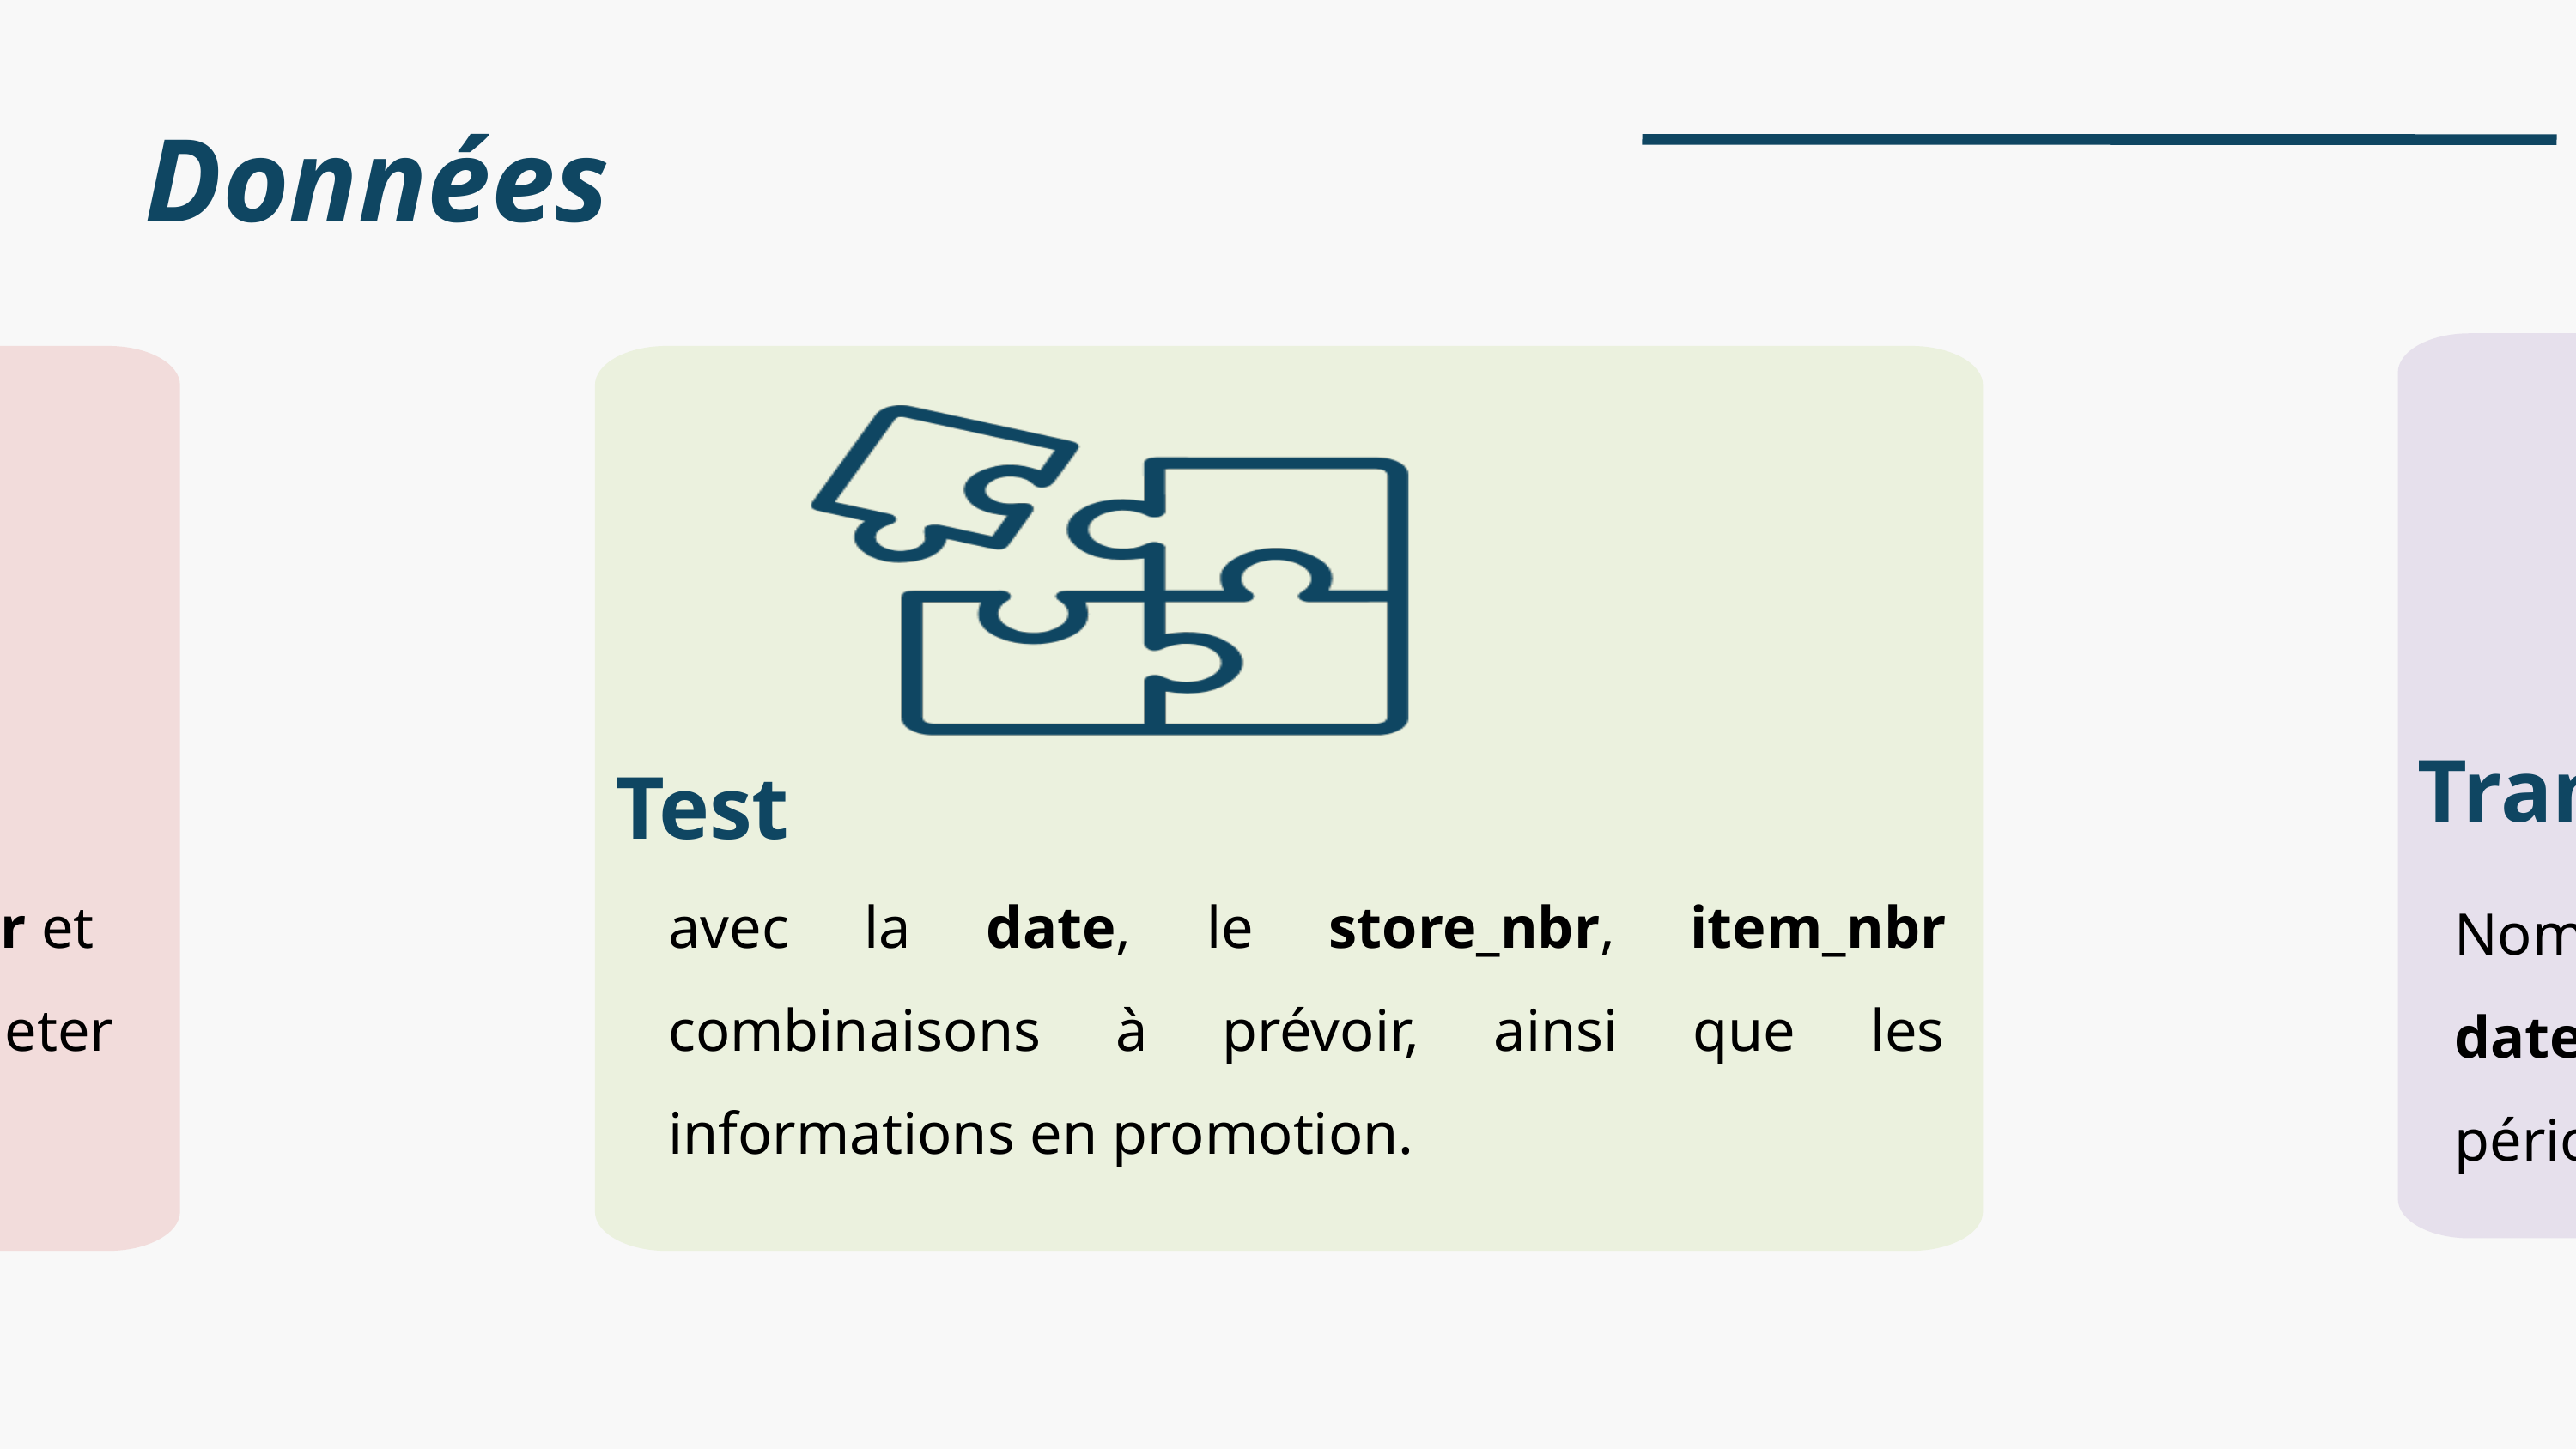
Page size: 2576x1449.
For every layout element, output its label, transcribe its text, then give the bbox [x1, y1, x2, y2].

text_box Données [144, 84, 1289, 246]
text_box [0, 266, 2576, 1321]
